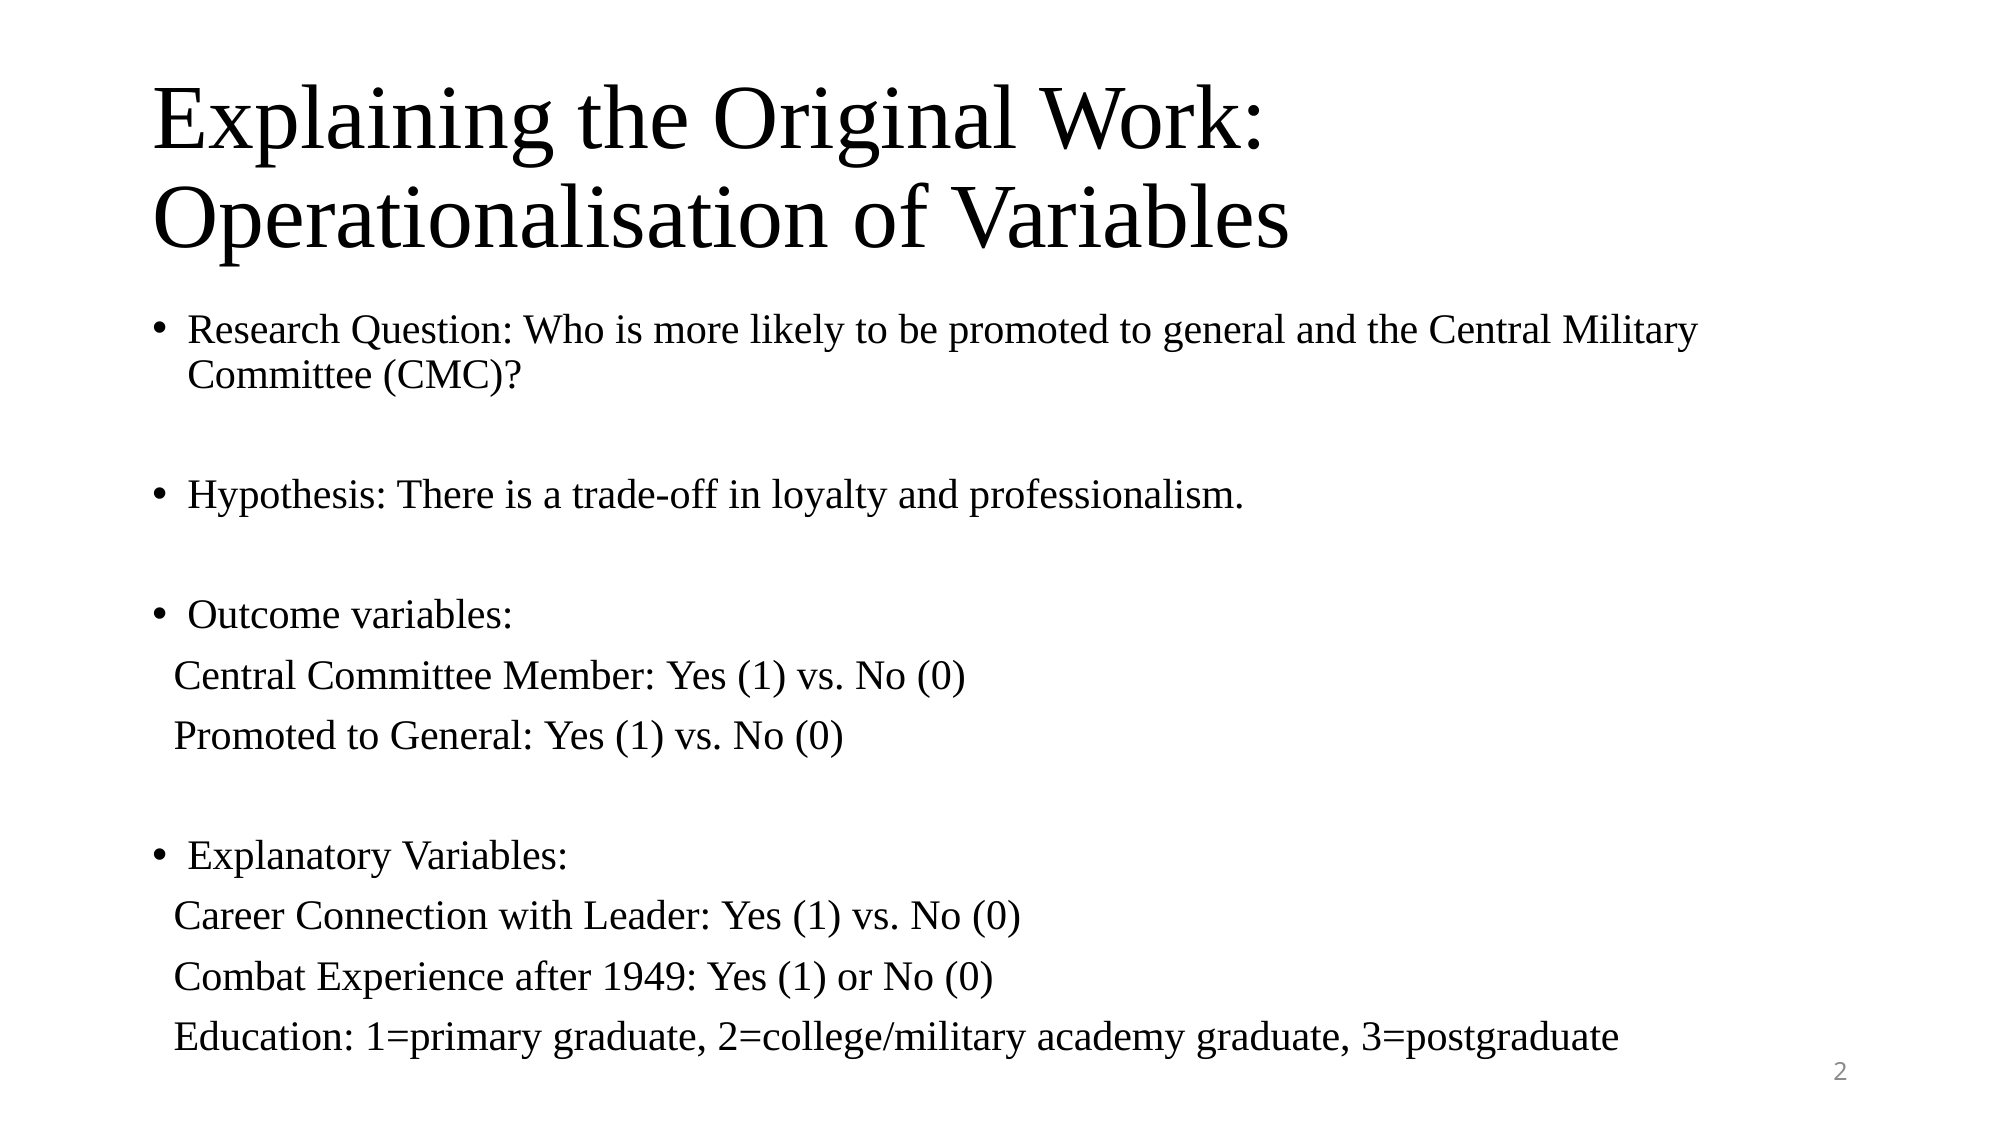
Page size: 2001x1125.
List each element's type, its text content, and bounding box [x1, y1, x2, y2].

title Explaining the Original Work: Operationalisation of Variables [137, 59, 1863, 278]
list Research Question: Who is more likely to be promoted to general and the Central Military Committee (CMC)? Hypothesis: There is a trade-off in loyalty and professionalism. Outcome variables: Central Committee Member: Yes (1) vs. No (0) Promoted to General: Yes (1) vs. No (0) Explanatory Variables: Career Connection with Leader: Yes (1) vs. No (0) Combat Experience after 1949: Yes (1) or No (0) Education: 1=primary graduate, 2=college/military academy graduate, 3=postgraduate [137, 299, 1863, 1076]
slide_number 2 [1412, 1042, 1863, 1103]
